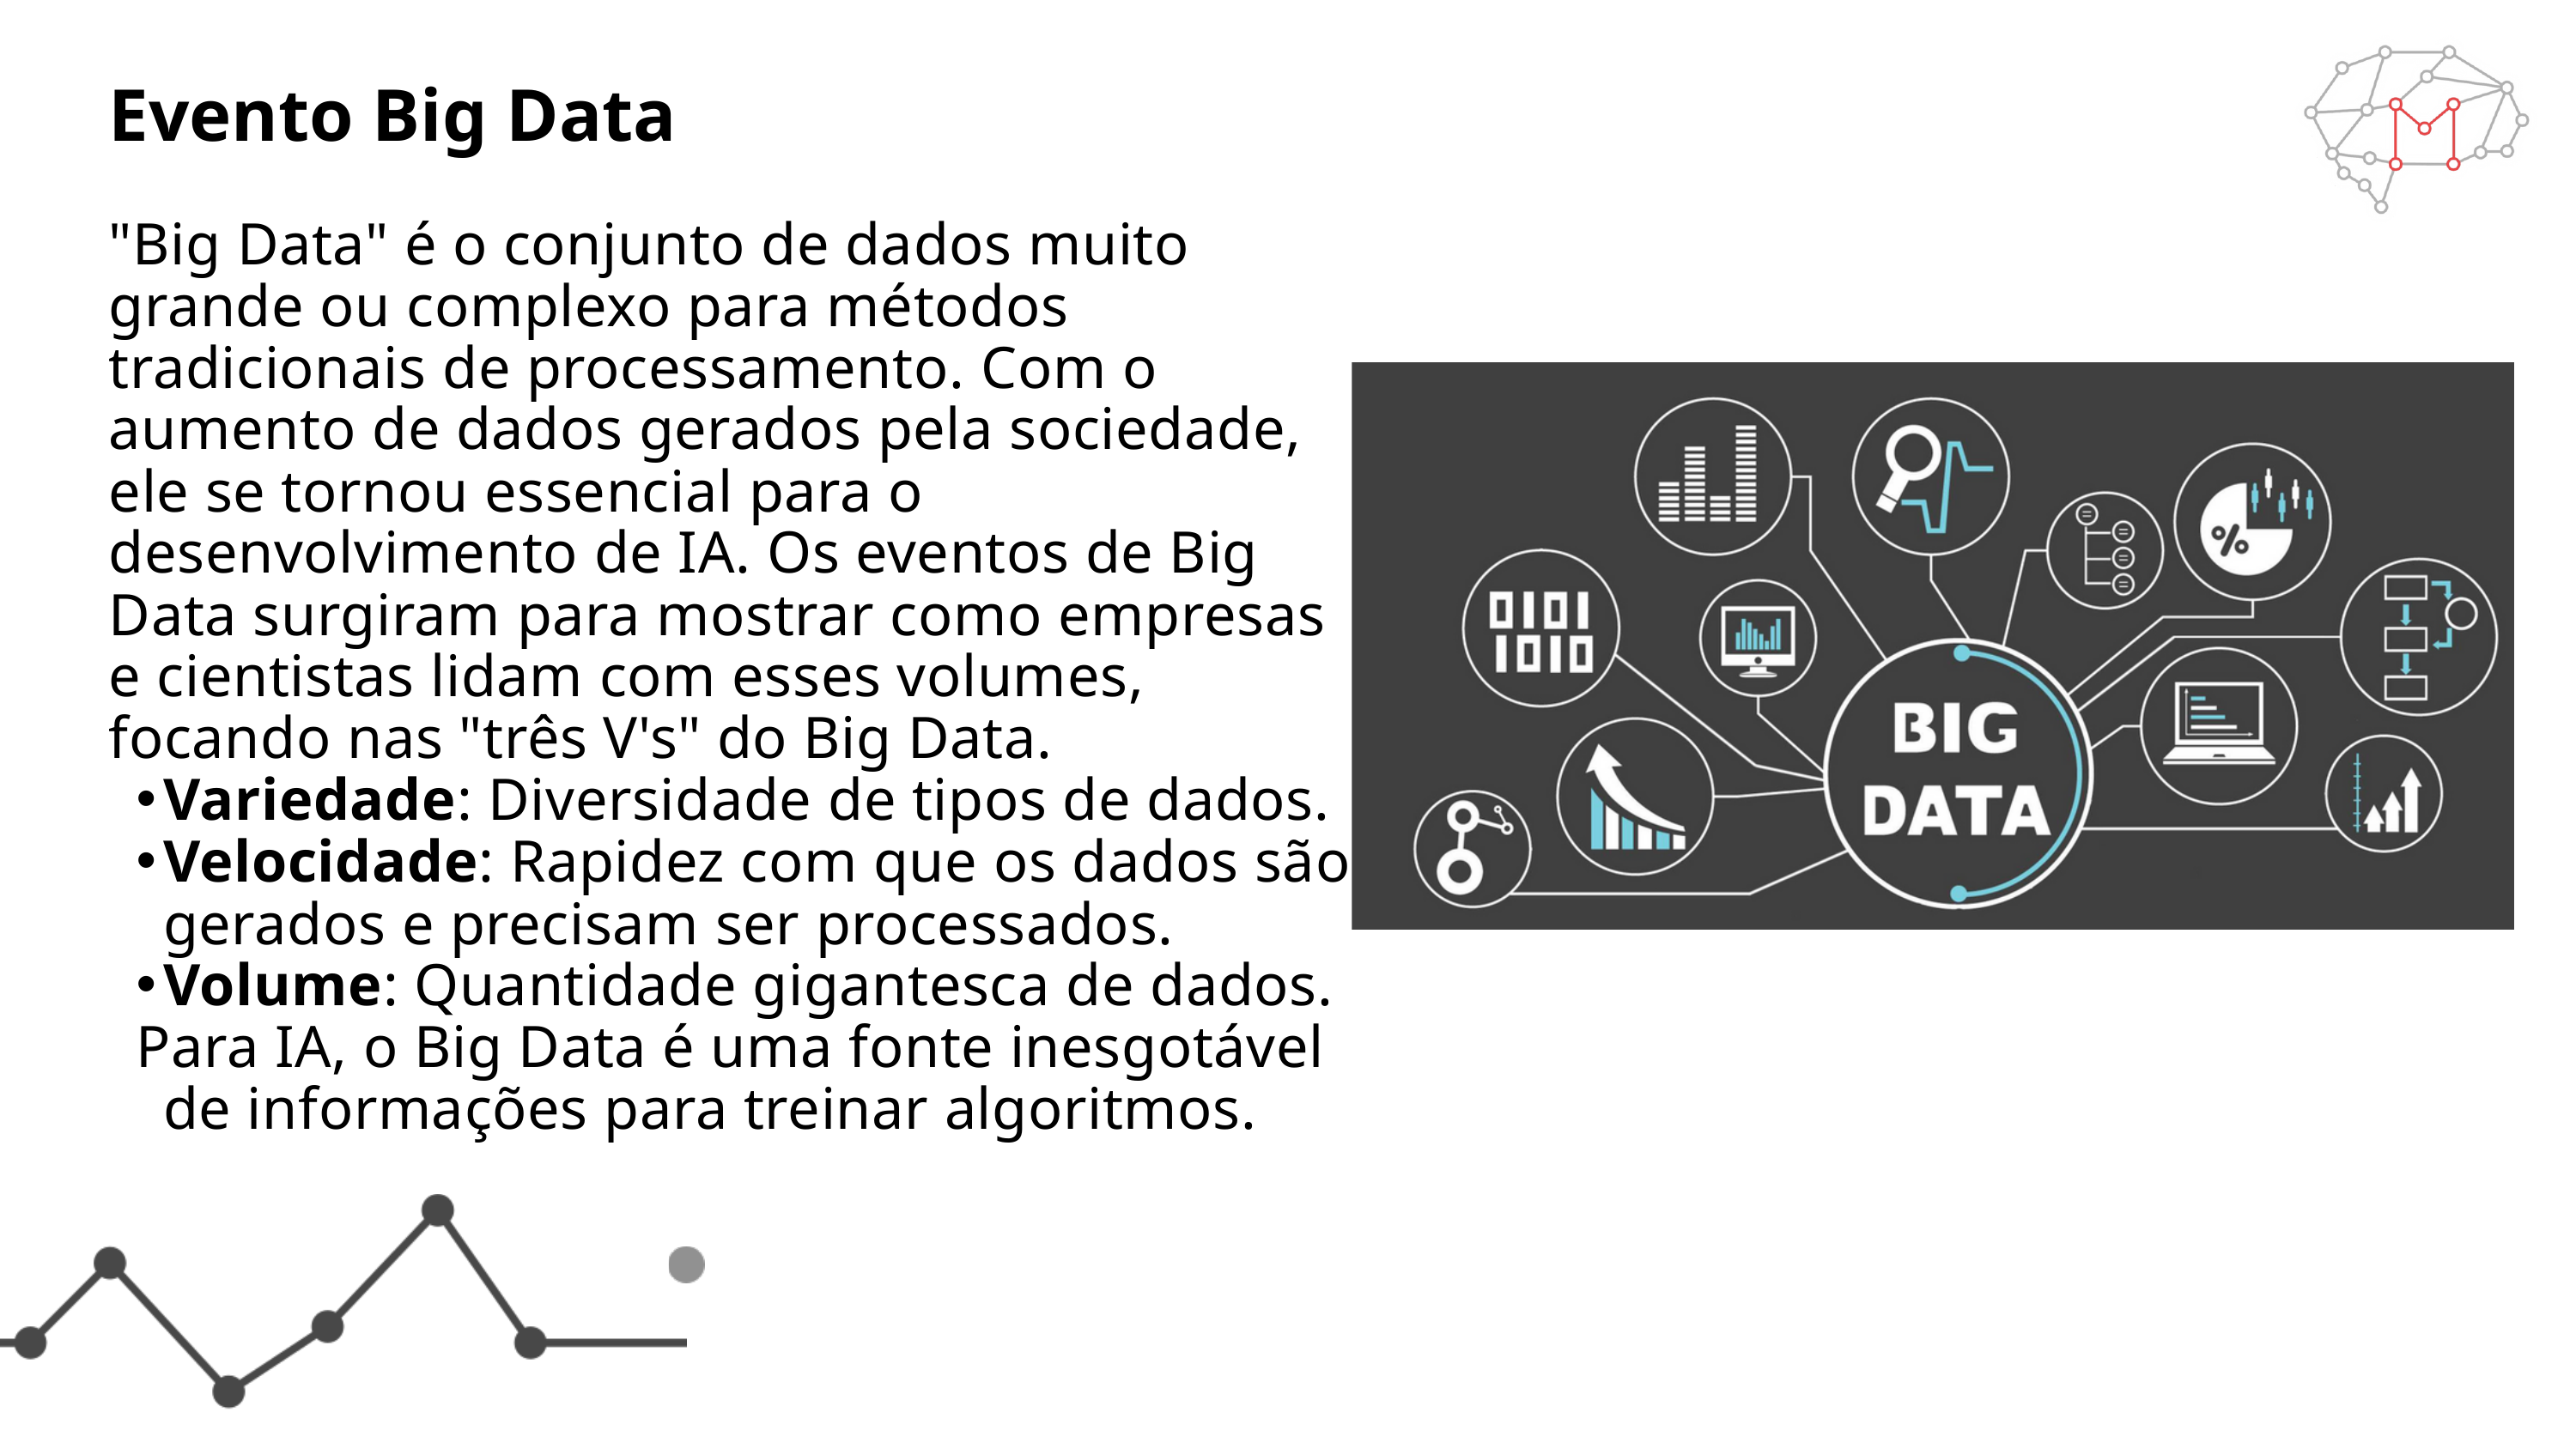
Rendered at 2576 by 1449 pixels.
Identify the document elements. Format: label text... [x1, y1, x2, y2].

text_box [1352, 362, 2514, 930]
text_box [668, 1246, 705, 1283]
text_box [2294, 33, 2540, 225]
text_box [0, 1194, 687, 1413]
text_box "Big Data" é o conjunto de dados muito grande ou complexo para métodos tradicionais de processamento. Com o aumento de dados gerados pela sociedade, ele se tornou essencial para o desenvolvimento de IA. Os eventos de Big Data surgiram para mostrar como empresas e cientistas lidam com esses volumes, focando nas "três V's" do Big Data. Variedade: Diversidade de tipos de dados. Velocidade: Rapidez com que os dados são gerados e precisam ser processados. Volume: Quantidade gigantesca de dados. Para IA, o Big Data é uma fonte inesgotável de informações para treinar algoritmos. [108, 214, 1362, 1142]
text_box Evento Big Data​ [108, 70, 835, 156]
